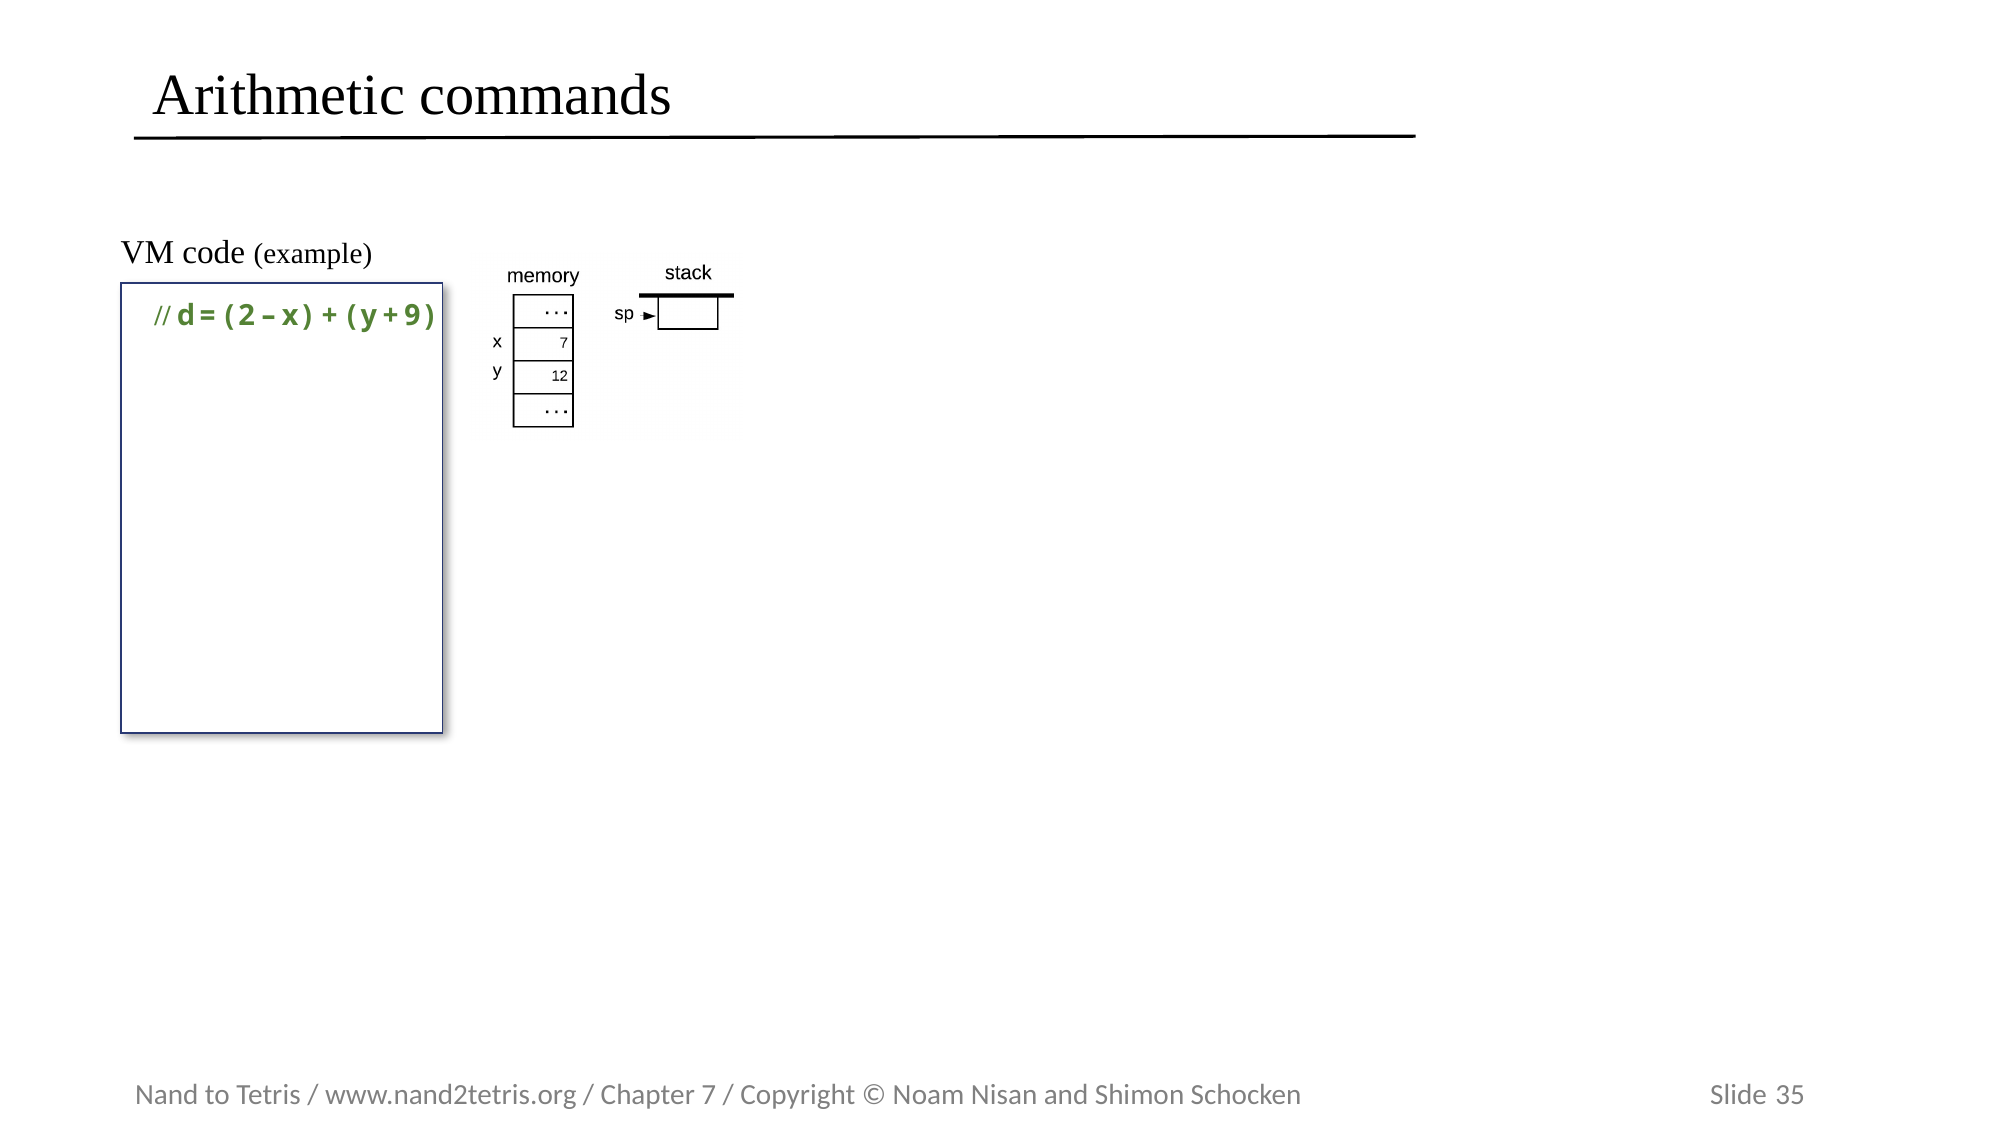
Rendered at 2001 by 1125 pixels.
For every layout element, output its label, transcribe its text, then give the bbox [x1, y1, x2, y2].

text_box // d = (2 – x) + (y + 9) [121, 282, 443, 733]
text_box VM code (example) [120, 230, 494, 271]
title Arithmetic commands [137, 48, 1417, 144]
picture [470, 252, 743, 441]
